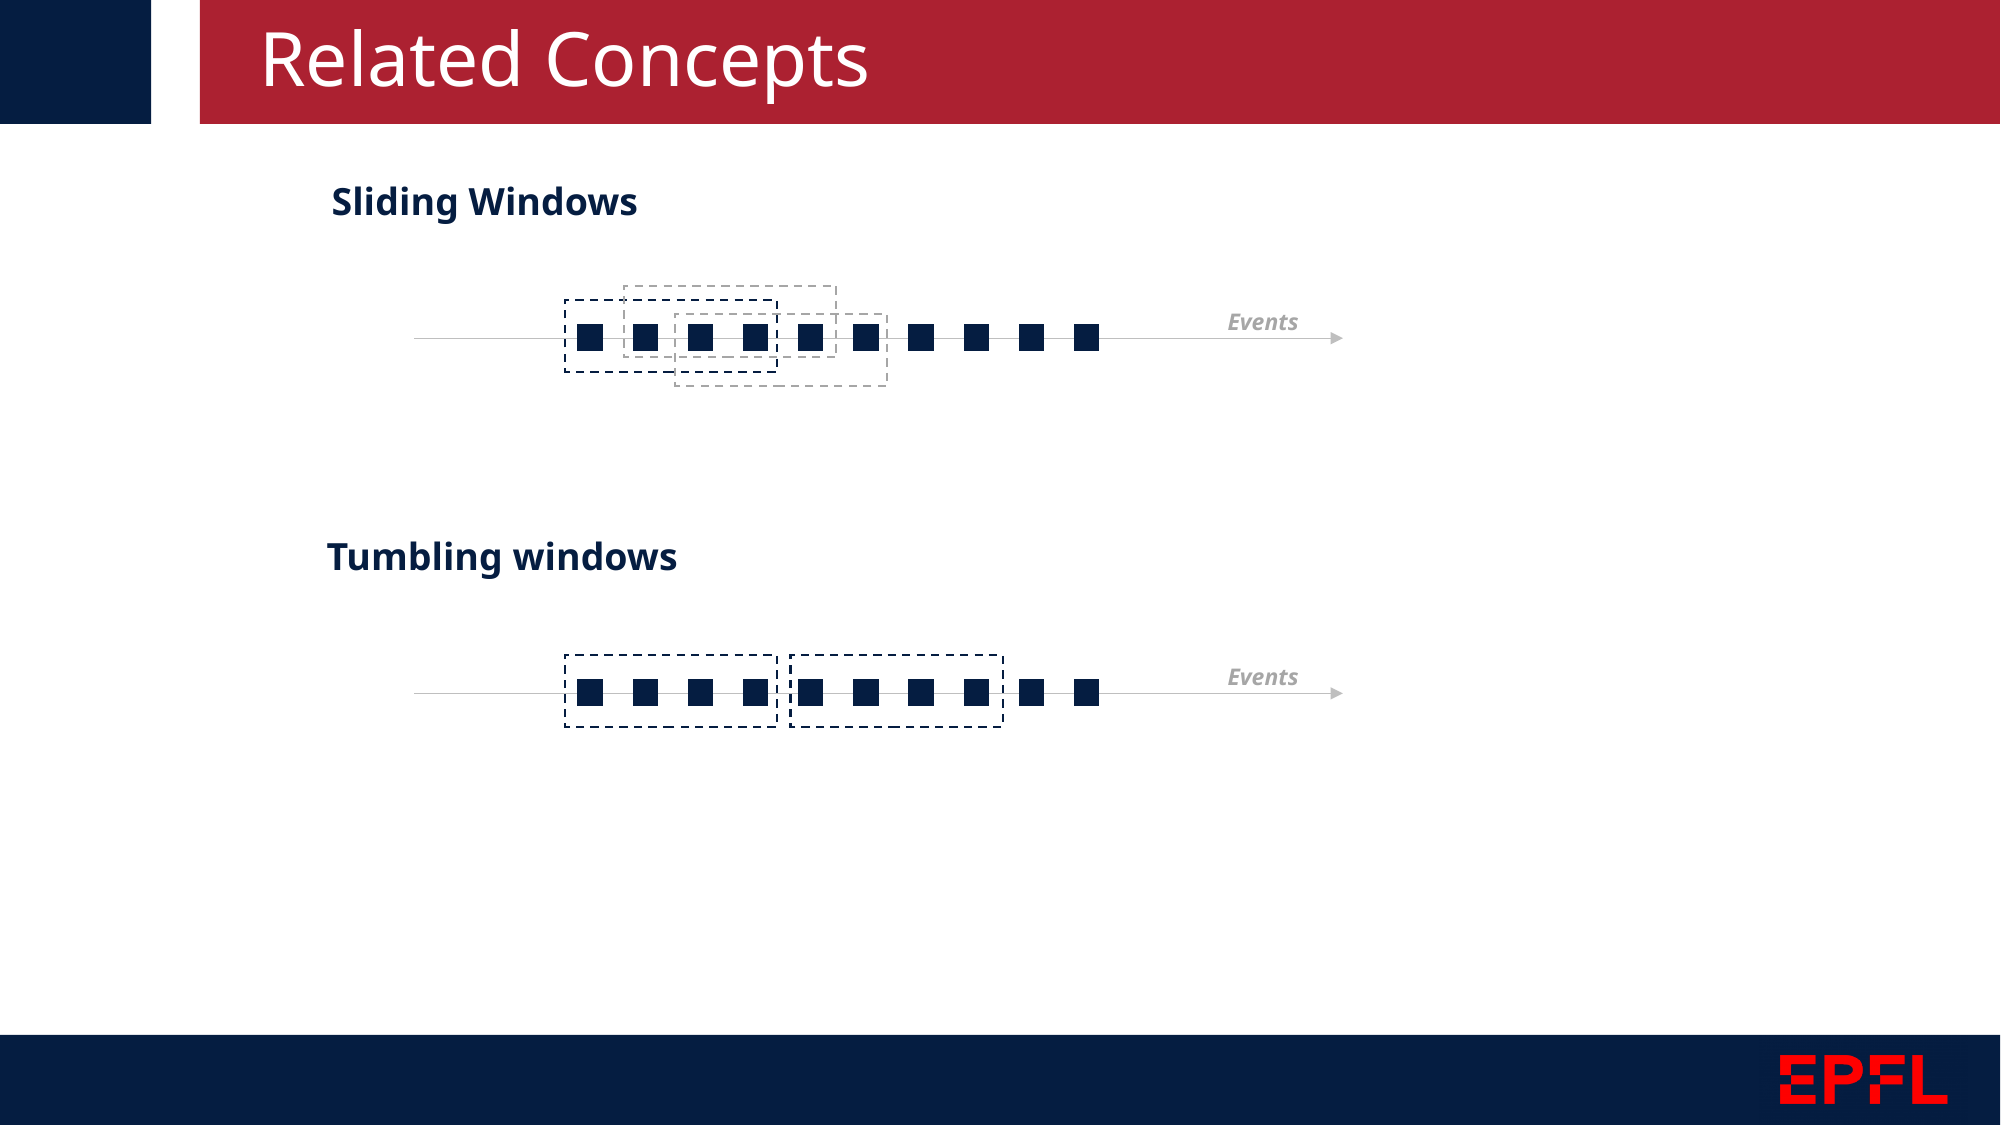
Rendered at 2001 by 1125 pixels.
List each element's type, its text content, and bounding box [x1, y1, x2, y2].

text_box [908, 339, 934, 351]
text_box [564, 694, 778, 728]
picture [1759, 1034, 1968, 1125]
text_box Sliding Windows [316, 170, 654, 231]
text_box [674, 313, 888, 338]
text_box [623, 339, 675, 358]
text_box [964, 339, 989, 351]
text_box [564, 299, 624, 338]
text_box Tumbling windows [311, 525, 693, 586]
text_box [1019, 339, 1044, 351]
text_box Events [1212, 694, 1314, 698]
text_box [1074, 324, 1099, 338]
text_box Events [1212, 339, 1314, 343]
text_box [964, 324, 989, 338]
text_box [1074, 694, 1099, 706]
text_box [674, 339, 888, 387]
text_box Events [1212, 655, 1314, 693]
text_box [564, 654, 778, 693]
text_box [564, 339, 675, 373]
text_box [1074, 339, 1099, 351]
text_box [1019, 694, 1044, 706]
text_box [1019, 679, 1044, 693]
text_box [789, 654, 1004, 693]
text_box [1019, 324, 1044, 338]
text_box [623, 285, 837, 338]
text_box Events [1212, 299, 1314, 338]
text_box [908, 324, 934, 338]
text_box [1074, 679, 1099, 693]
text_box [789, 694, 1004, 728]
title Related Concepts [200, 0, 2000, 124]
